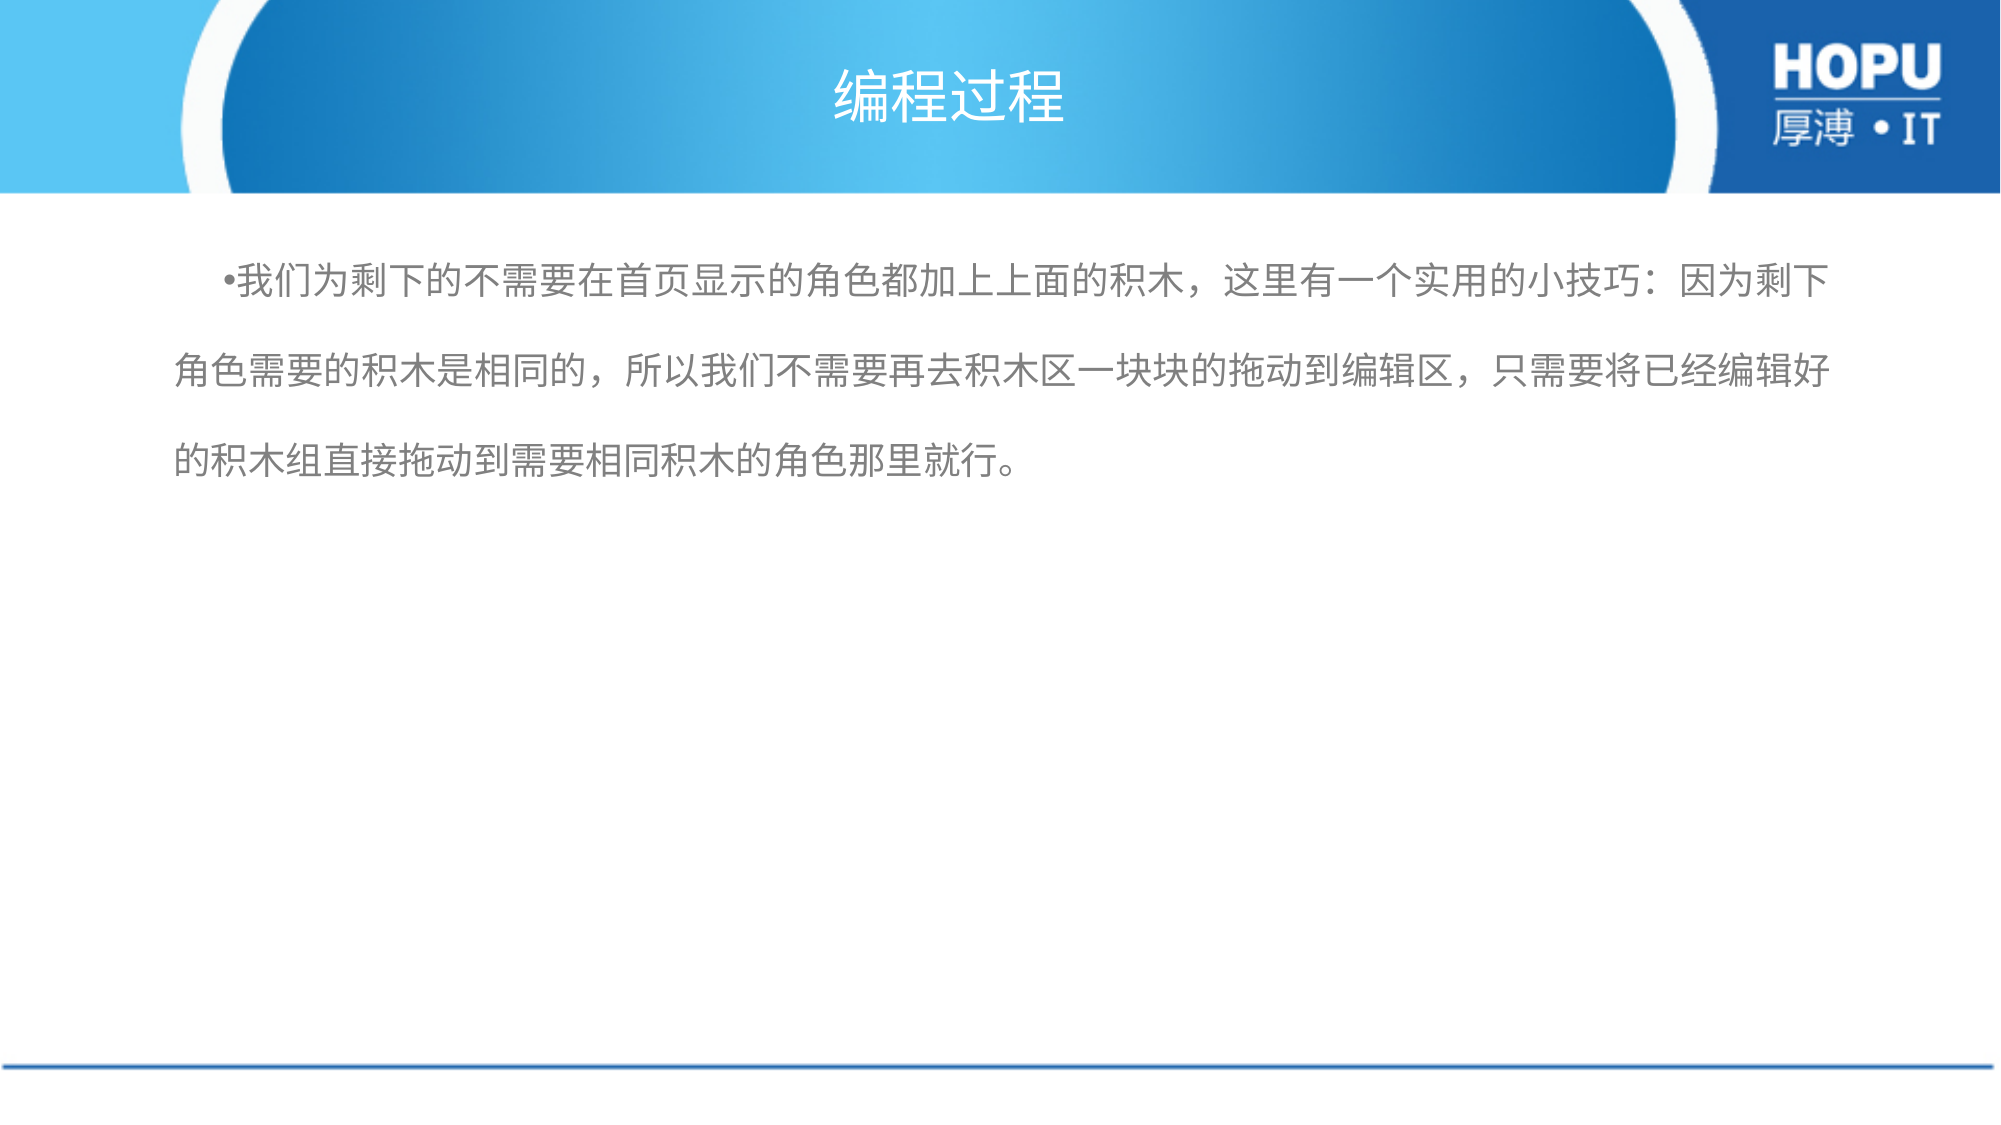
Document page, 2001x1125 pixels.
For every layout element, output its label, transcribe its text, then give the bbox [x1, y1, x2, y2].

title 编程过程 [283, 16, 1615, 184]
picture [0, 0, 2001, 1125]
list 我们为剩下的不需要在首页显示的角色都加上上面的积木，这里有一个实用的小技巧：因为剩下角色需要的积木是相同的，所以我们不需要再去积木区一块块的拖动到编辑区，只需要将已经编辑好的积木组直接拖动到需要相同积木的角色那里就行。 [120, 204, 1846, 1050]
